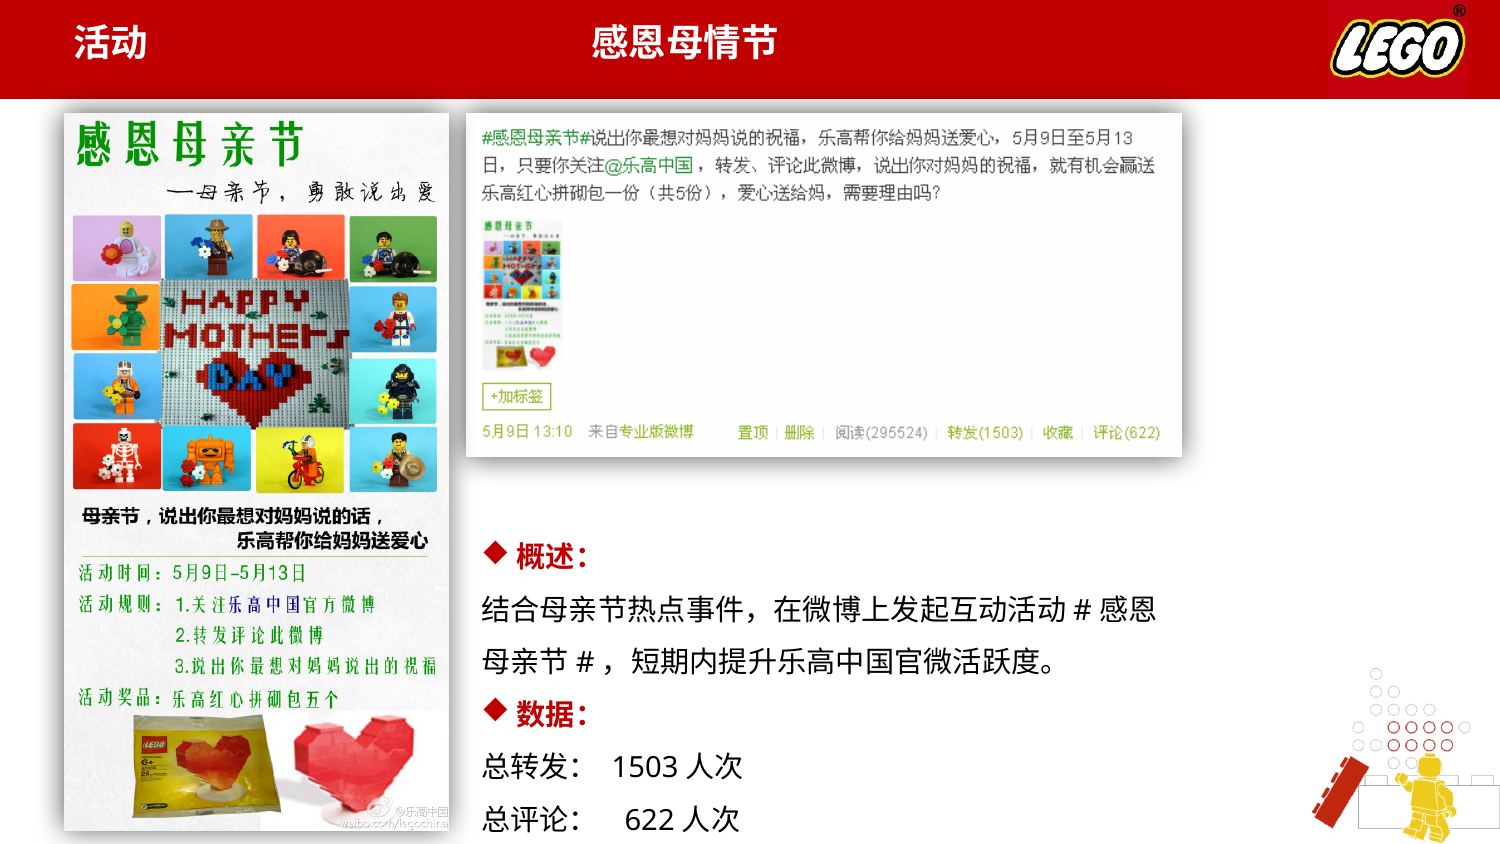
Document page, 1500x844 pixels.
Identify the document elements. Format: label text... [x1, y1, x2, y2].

text_box 感恩母情节 [466, 11, 904, 72]
picture [64, 113, 449, 831]
picture [466, 113, 1182, 458]
picture [1328, 0, 1468, 99]
picture [1312, 668, 1500, 844]
text_box 概述： 结合母亲节热点事件，在微博上发起互动活动#感恩母亲节#，短期内提升乐高中国官微活跃度。 数据： 总转发： 1503人次 总评论： 622人次 [466, 513, 1182, 844]
text_box 活动 [58, 11, 207, 72]
